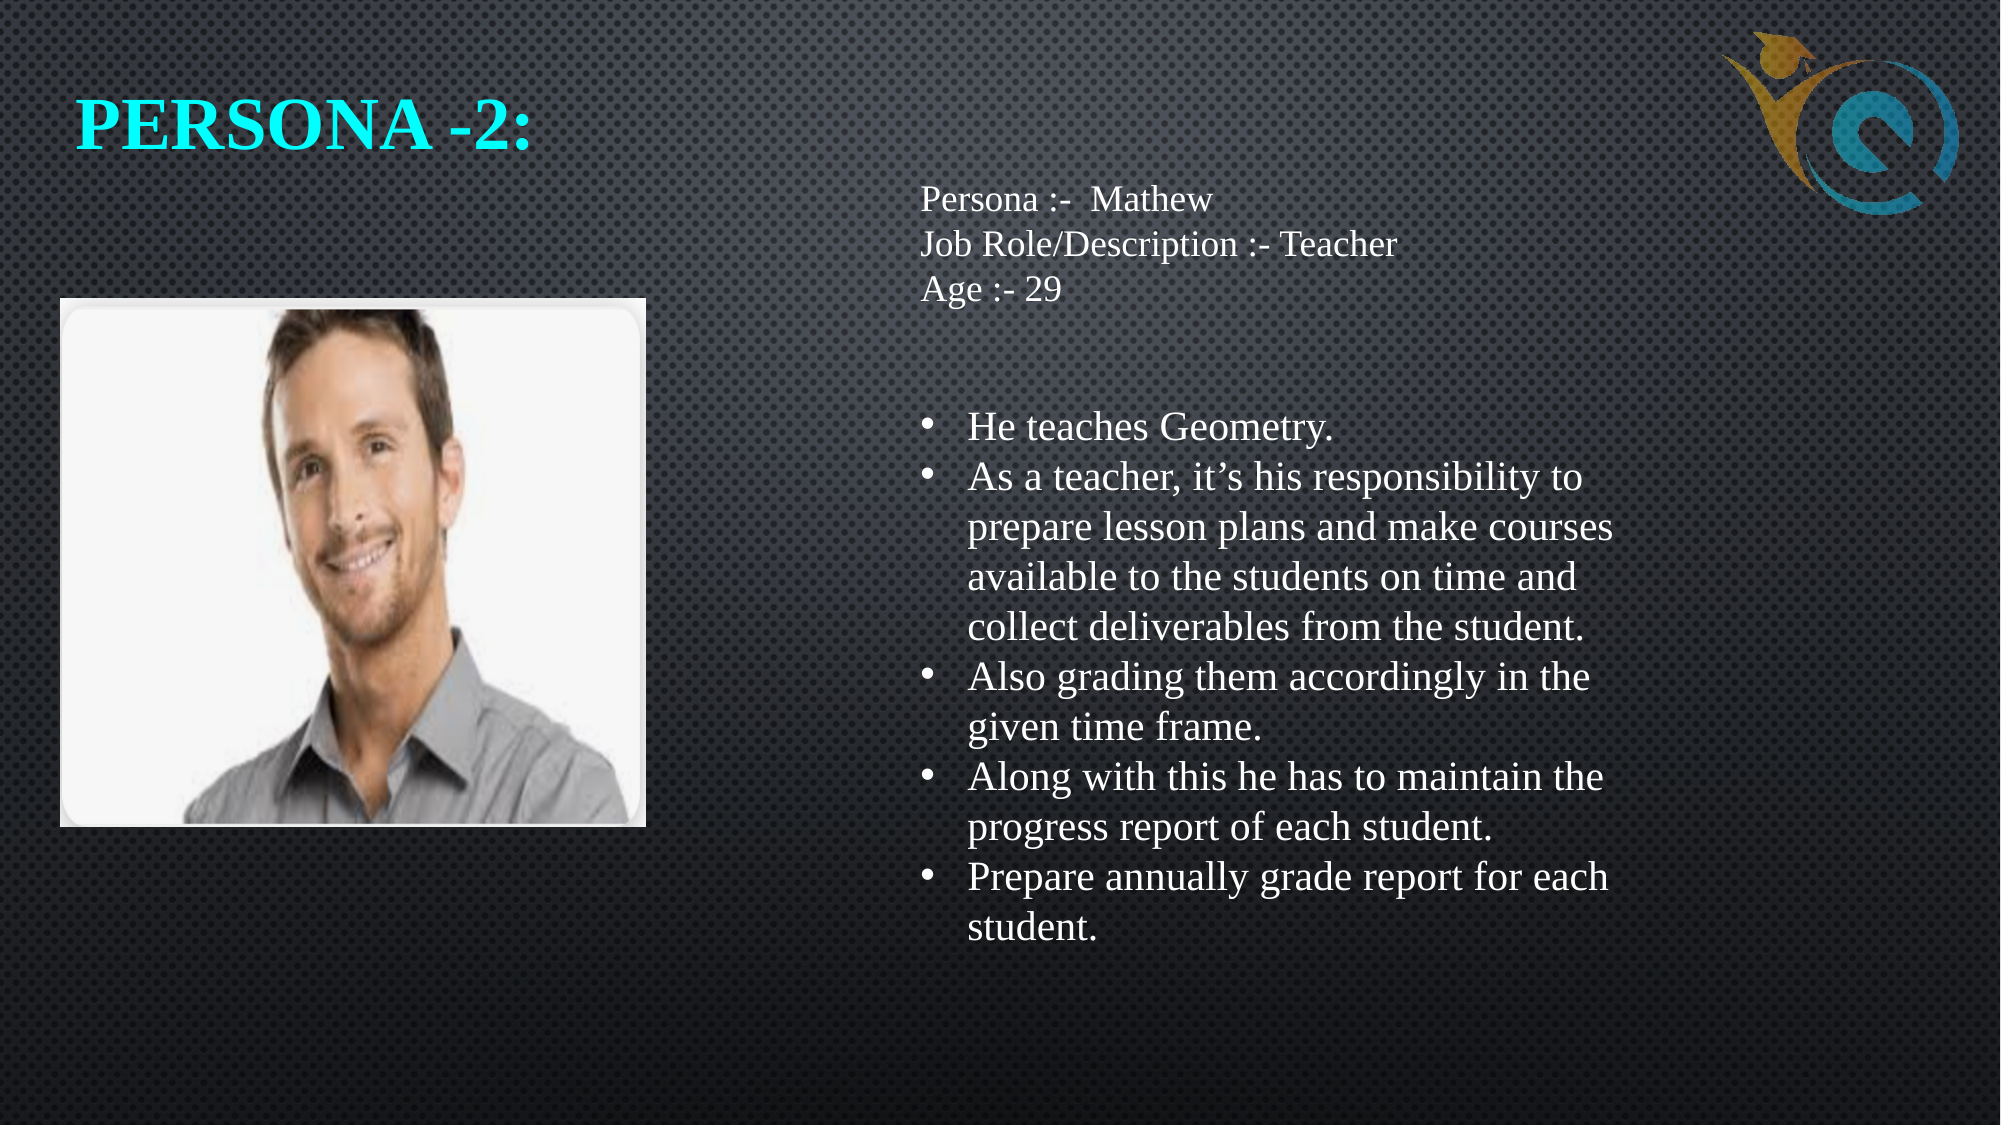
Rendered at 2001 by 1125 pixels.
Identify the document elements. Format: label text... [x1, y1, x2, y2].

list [60, 298, 646, 827]
text_box PERSONA -2: [60, 67, 587, 218]
picture [1715, 17, 1975, 221]
text_box Persona :- Mathew Job Role/Description :- Teacher Age :- 29 He teaches Geometry. As a teacher, it’s his responsibility to prepare lesson plans and make courses available to the students on time and collect deliverables from the student. Also grading them accordingly in the given time frame. Along with this he has to maintain the progress report of each student. Prepare annually grade report for each student. [905, 166, 1706, 1002]
